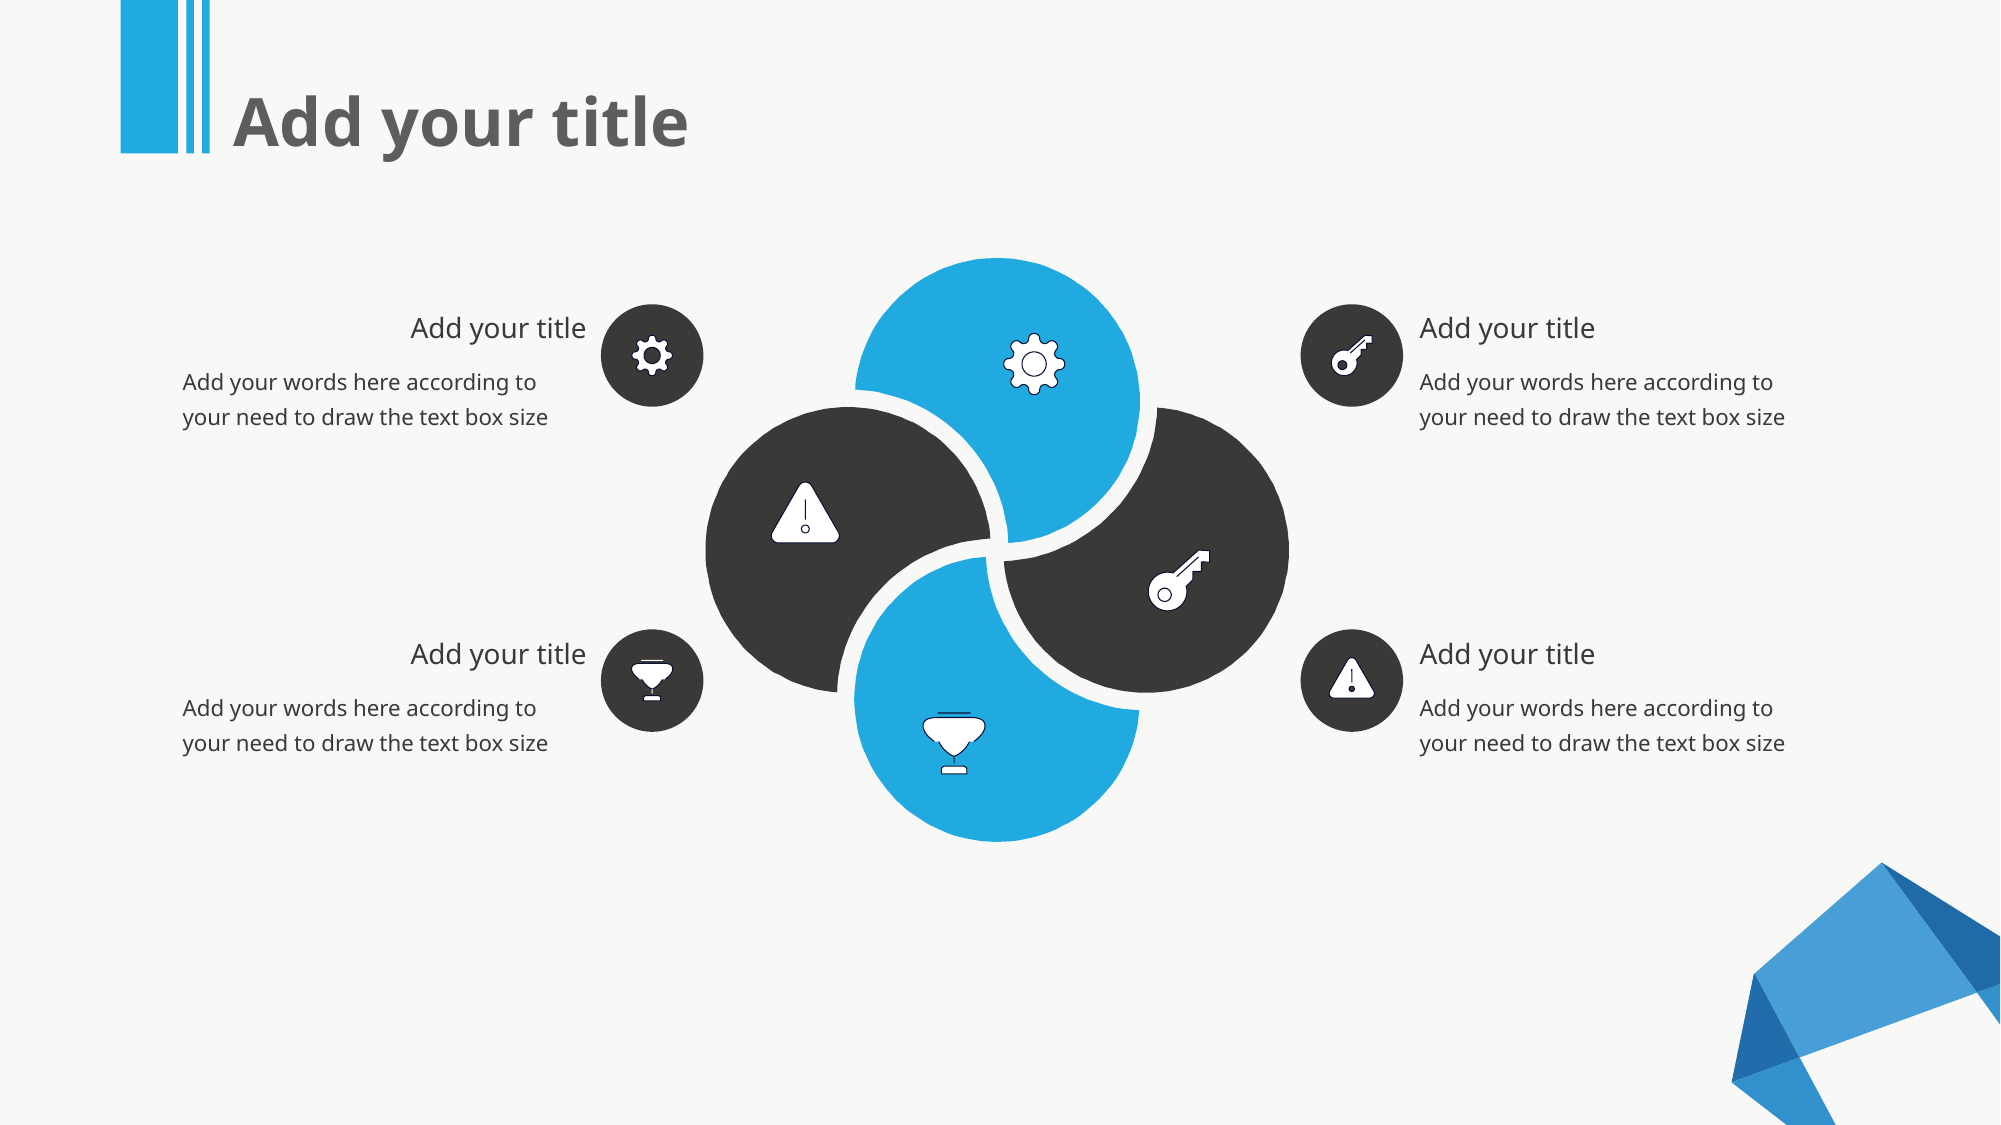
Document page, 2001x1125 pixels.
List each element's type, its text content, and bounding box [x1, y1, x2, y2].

text_box [120, 0, 179, 154]
text_box Add your title [233, 63, 830, 160]
text_box Add your title Add your words here according to your need to draw the text box size [1399, 290, 1844, 484]
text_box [600, 304, 704, 407]
text_box Add your title Add your words here according to your need to draw the text box size [162, 290, 607, 484]
text_box [185, 0, 195, 154]
text_box Add your title Add your words here according to your need to draw the text box size [1399, 616, 1844, 810]
text_box [201, 0, 211, 154]
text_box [600, 629, 704, 732]
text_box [705, 257, 1289, 842]
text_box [1300, 629, 1404, 732]
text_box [1300, 304, 1404, 407]
text_box Add your title Add your words here according to your need to draw the text box size [162, 616, 607, 810]
